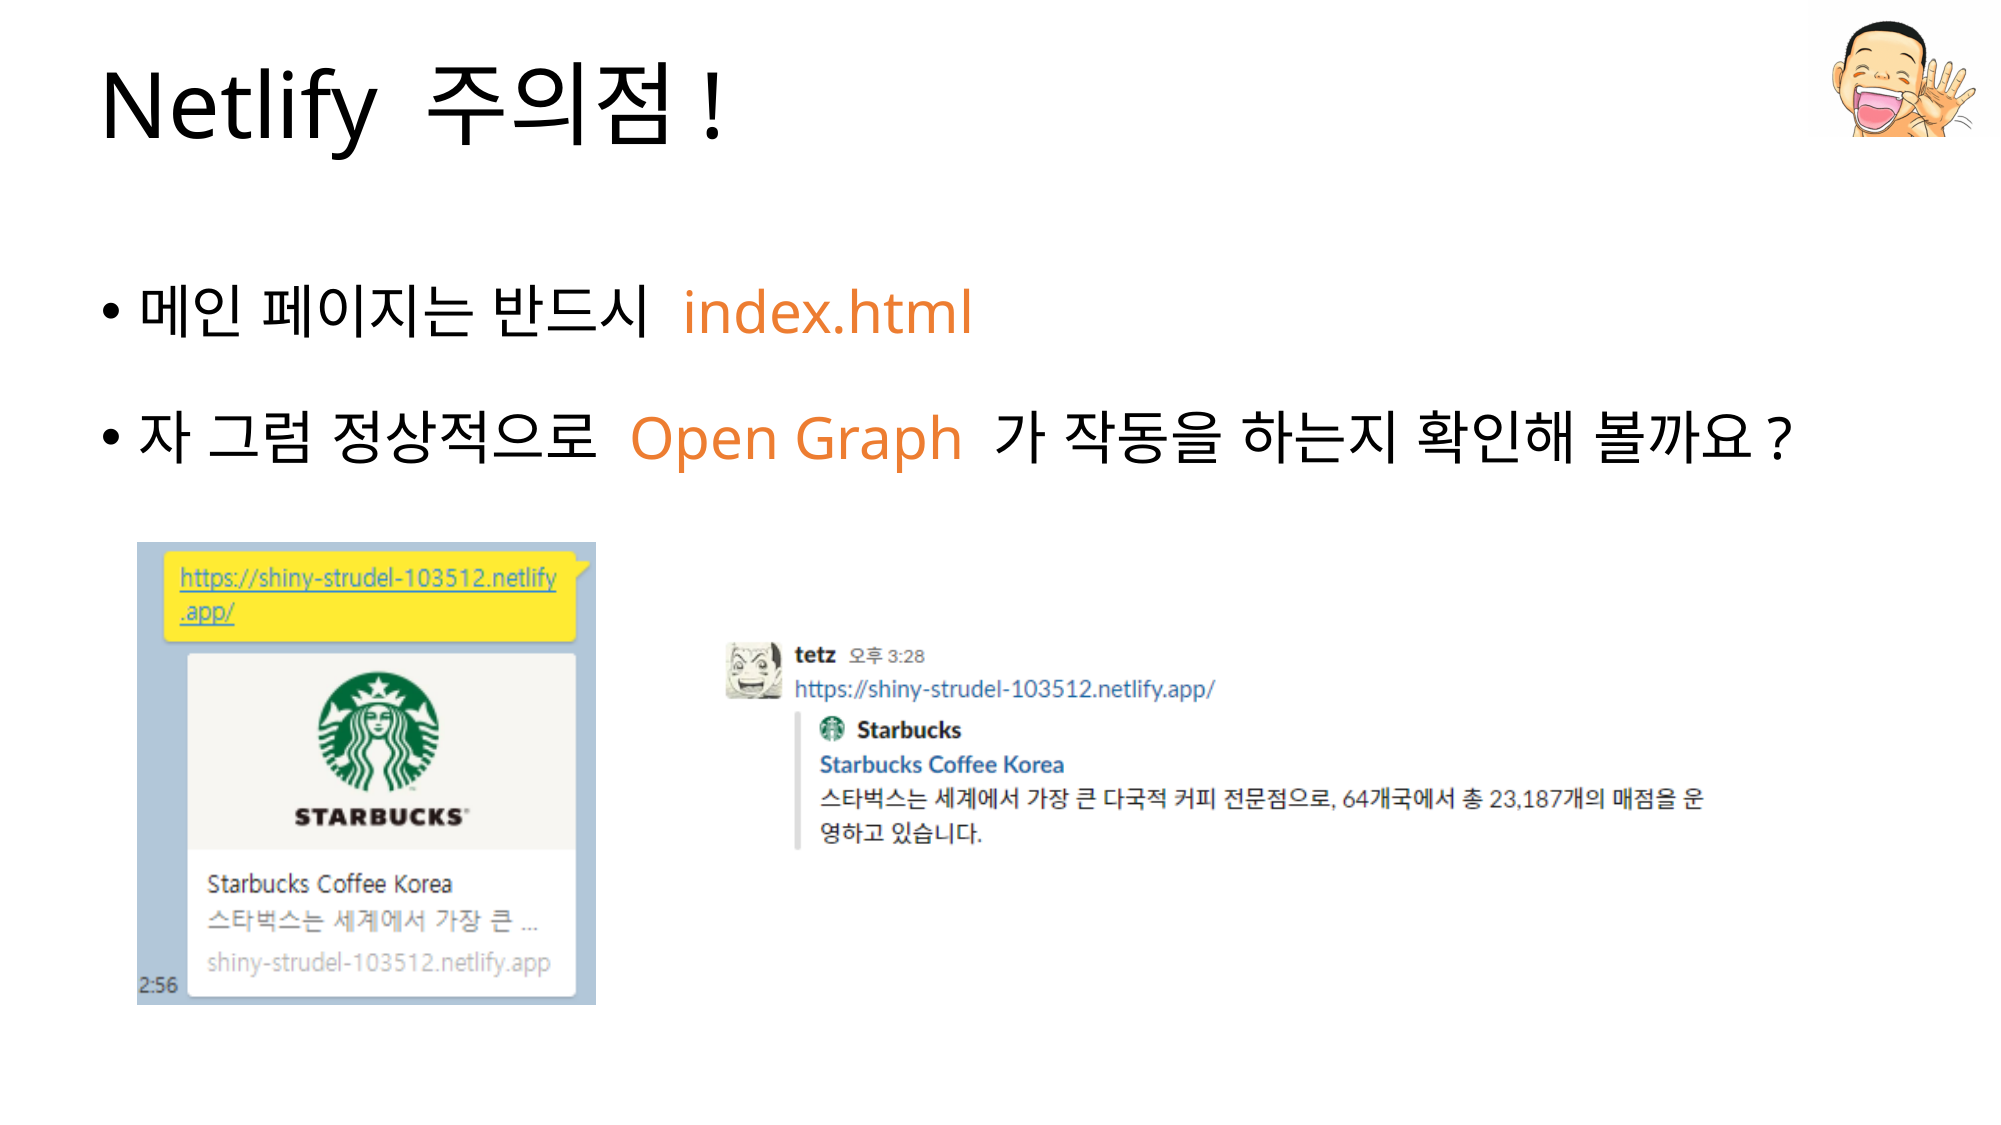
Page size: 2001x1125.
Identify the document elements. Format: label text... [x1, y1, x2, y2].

title Netlify 주의점! [83, 0, 1931, 218]
picture [1931, 0, 2000, 137]
list 메인 페이지는 반드시 index.html 자 그럼 정상적으로 Open Graph 가 작동을 하는지 확인해 볼까요? [85, 233, 1863, 1077]
picture [137, 542, 596, 1005]
picture [712, 633, 1746, 877]
